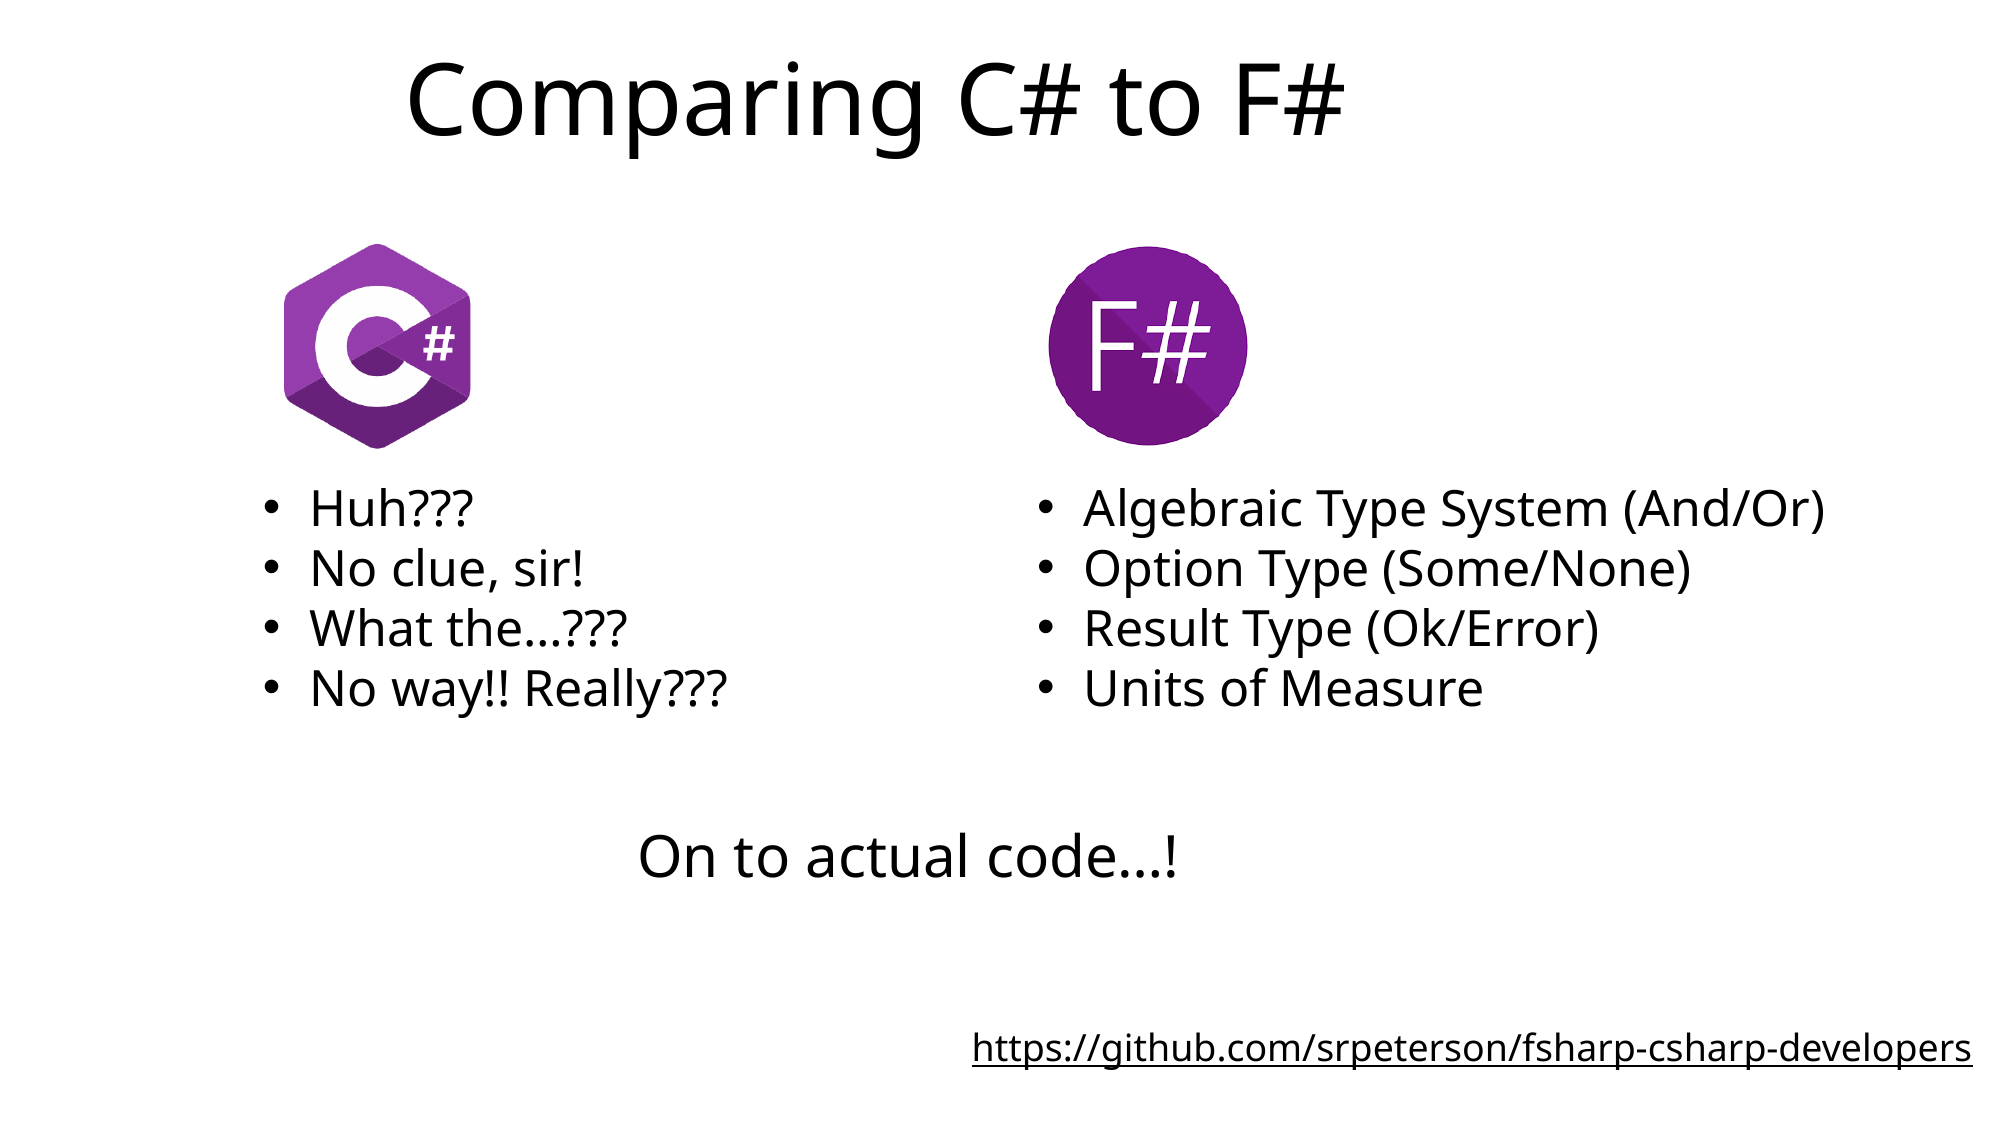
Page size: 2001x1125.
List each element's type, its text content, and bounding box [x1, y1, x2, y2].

picture [200, 173, 554, 518]
text_box Huh??? No clue, sir! What the…??? No way!! Really??? [248, 468, 1022, 724]
text_box https://github.com/srpeterson/fsharp-csharp-developers [956, 1016, 1988, 1083]
text_box Comparing C# to F# [389, 27, 1585, 163]
picture [1045, 243, 1250, 448]
text_box On to actual code…! [622, 811, 1423, 897]
text_box Algebraic Type System (And/Or) Option Type (Some/None) Result Type (Ok/Error) Units of Measure [1022, 468, 1888, 724]
